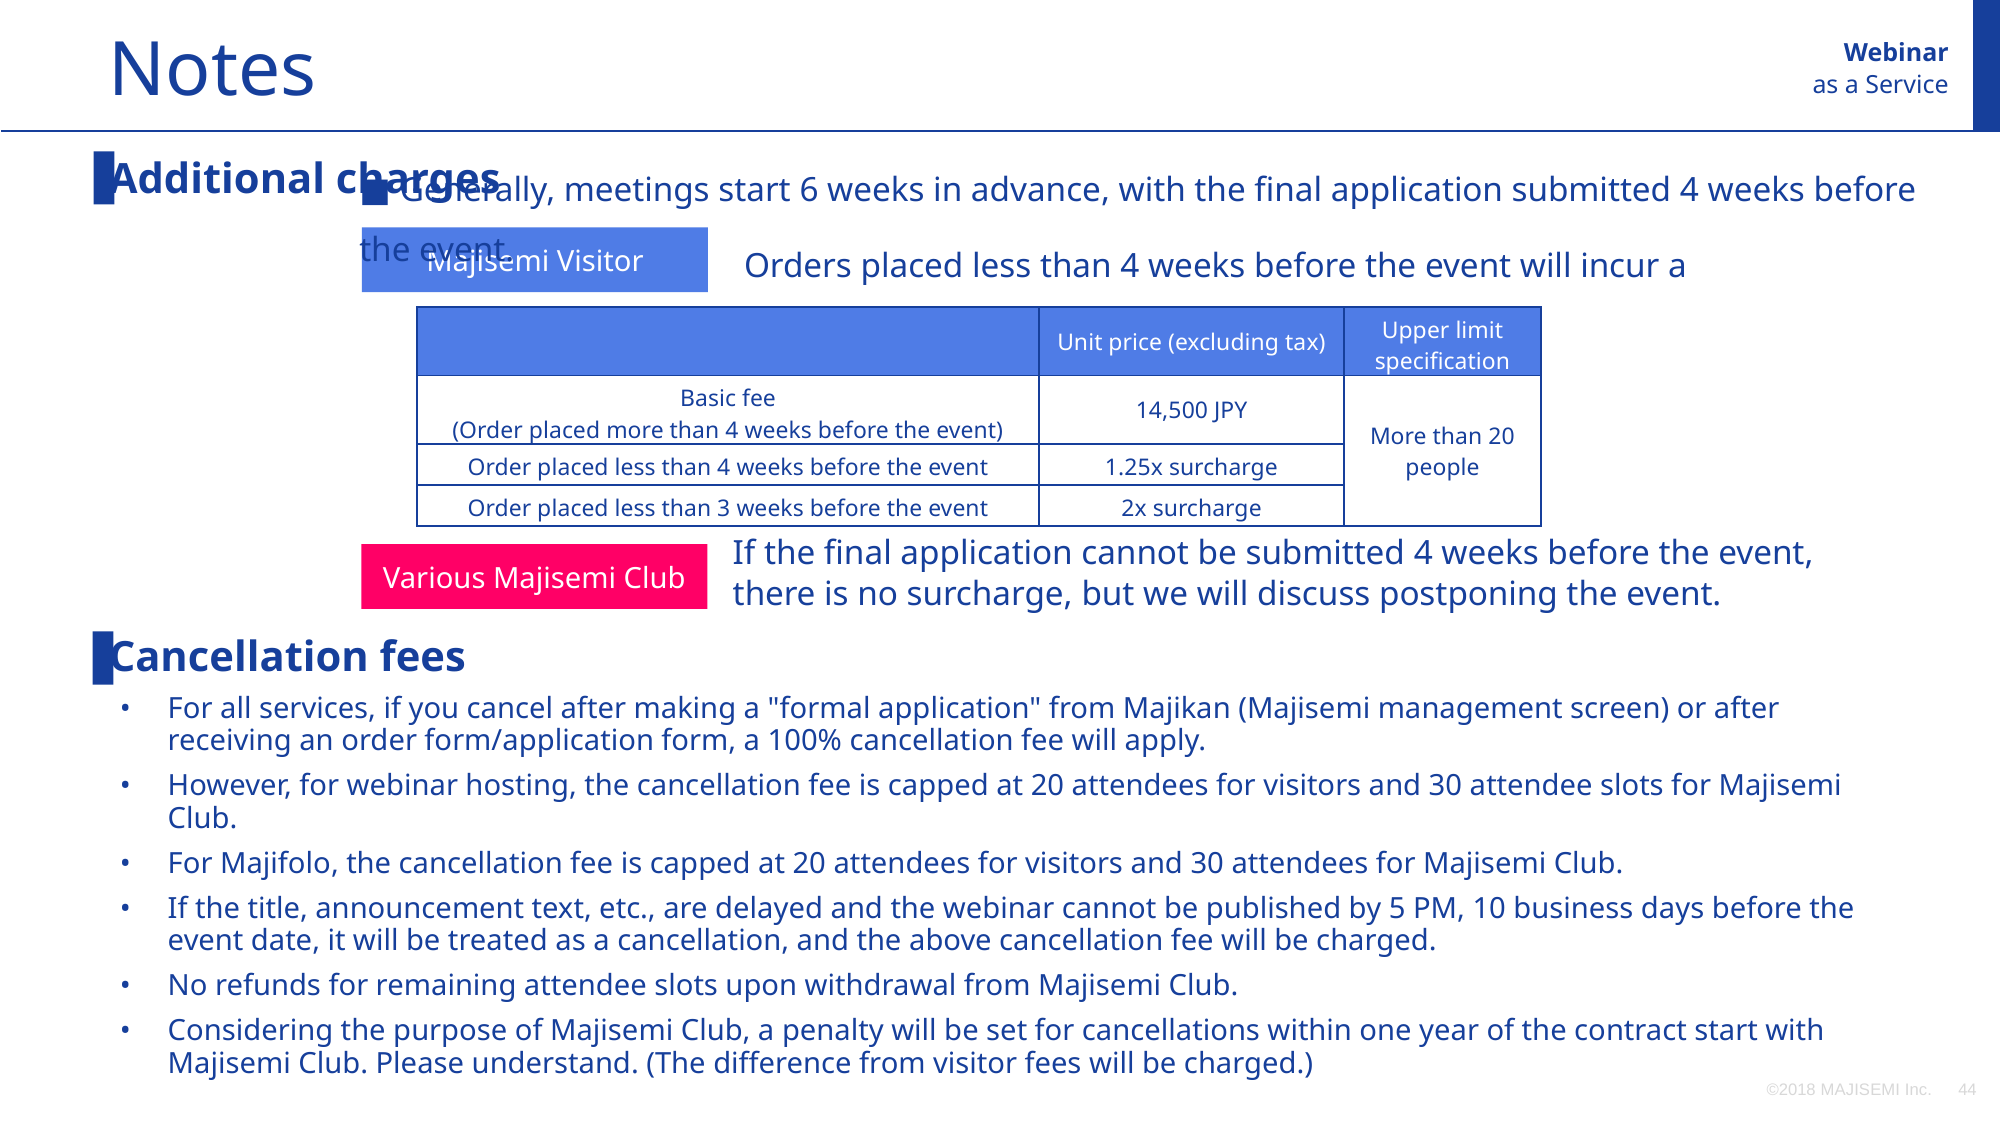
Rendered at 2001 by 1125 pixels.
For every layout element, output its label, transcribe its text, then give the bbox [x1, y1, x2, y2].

text_box Additional charges Cancellation fees For all services, if you cancel after making a "formal application" from Majikan (Majisemi management screen) or after receiving an order form/application form, a 100% cancellation fee will apply. However, for webinar hosting, the cancellation fee is capped at 20 attendees for visitors and 30 attendee slots for Majisemi Club. For Majifolo, the cancellation fee is capped at 20 attendees for visitors and 30 attendees for Majisemi Club. If the title, announcement text, etc., are delayed and the webinar cannot be published by 5 PM, 10 business days before the event date, it will be treated as a cancellation, and the above cancellation fee will be charged. No refunds for remaining attendee slots upon withdrawal from Majisemi Club. Considering the purpose of Majisemi Club, a penalty will be set for cancellations within one year of the contract start with Majisemi Club. Please understand. (The difference from visitor fees will be charged.) [93, 144, 1922, 1007]
table_cell More than 20 people [1345, 376, 1540, 524]
text_box ©2018 MAJISEMI Inc. [1667, 1058, 1928, 1119]
text_box Webinar as a Service [1710, 27, 1964, 106]
table_cell 1.25x surcharge [1040, 445, 1343, 484]
text_box Notes [93, 2, 853, 118]
table_header Unit price (excluding tax) [1040, 308, 1343, 375]
table_cell Order placed less than 3 weeks before the event [418, 486, 1038, 525]
text_box [1973, 0, 2000, 130]
text_box [92, 631, 114, 685]
text_box [93, 151, 115, 205]
text_box ■ Generally, meetings start 6 weeks in advance, with the final application submitted 4 weeks before the event. [344, 143, 1952, 222]
table_header [418, 308, 1038, 375]
table_cell 2x surcharge [1040, 486, 1343, 524]
text_box Various Majisemi Club [361, 544, 708, 609]
table_cell Basic fee (Order placed more than 4 weeks before the event) [418, 376, 1038, 443]
table_cell 14,500 JPY [1040, 376, 1343, 443]
text_box Majisemi Visitor [361, 227, 708, 293]
slide_number ‹#› [1928, 1058, 1992, 1119]
table_cell Order placed less than 4 weeks before the event [418, 445, 1038, 484]
table_header Upper limit specification [1345, 308, 1540, 375]
text_box Orders placed less than 4 weeks before the event will incur a surcharge. [729, 222, 1854, 293]
text_box If the final application cannot be submitted 4 weeks before the event, there is no surcharge, but we will discuss postponing the event. [708, 524, 1922, 646]
